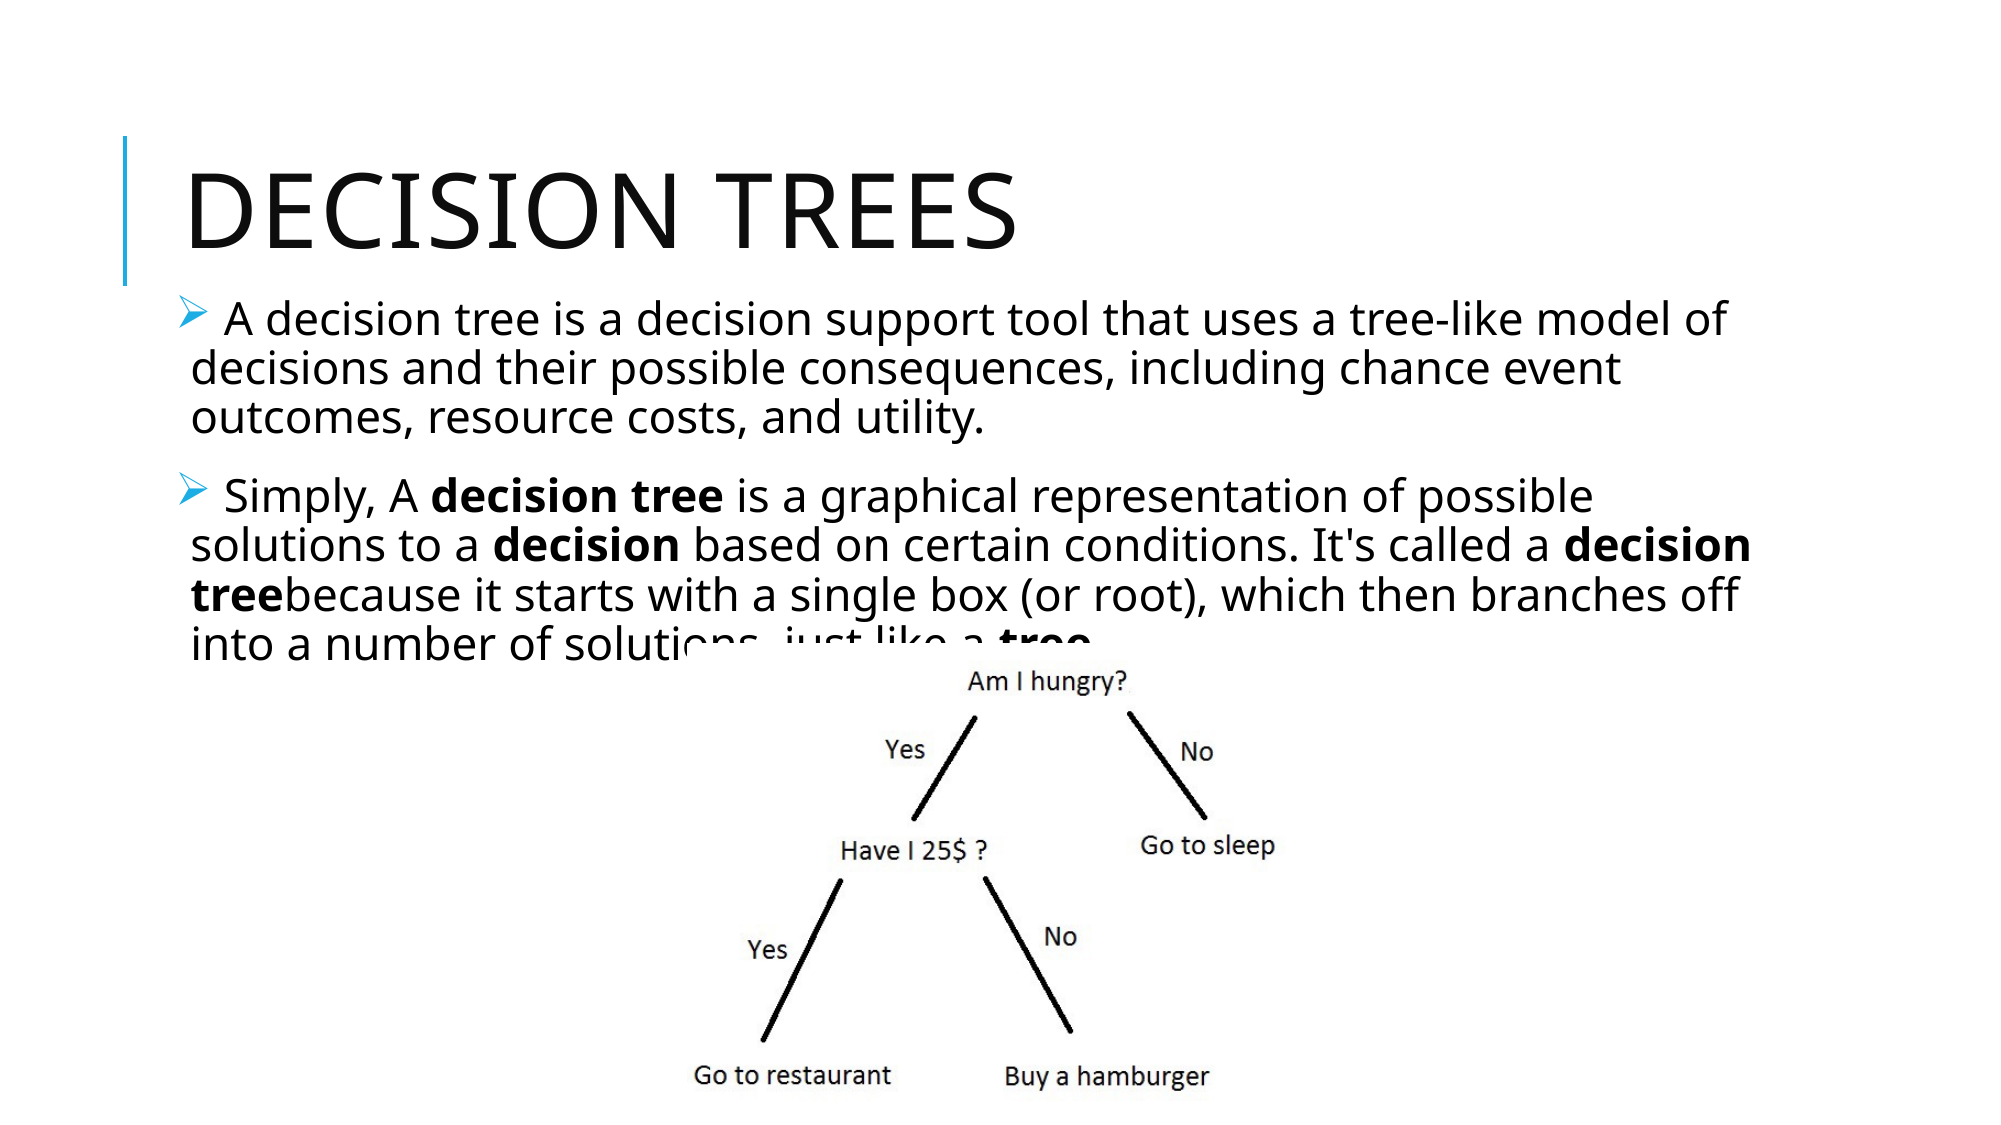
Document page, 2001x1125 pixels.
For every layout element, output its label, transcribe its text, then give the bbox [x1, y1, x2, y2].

list A decision tree is a decision support tool that uses a tree-like model of decisions and their possible consequences, including chance event outcomes, resource costs, and utility. Simply, A decision tree is a graphical representation of possible solutions to a decision based on certain conditions. It's called a decision treebecause it starts with a single box (or root), which then branches off into a number of solutions, just like a tree. [168, 288, 1763, 949]
title Decision Trees [168, 96, 1763, 288]
picture [686, 643, 1314, 1125]
